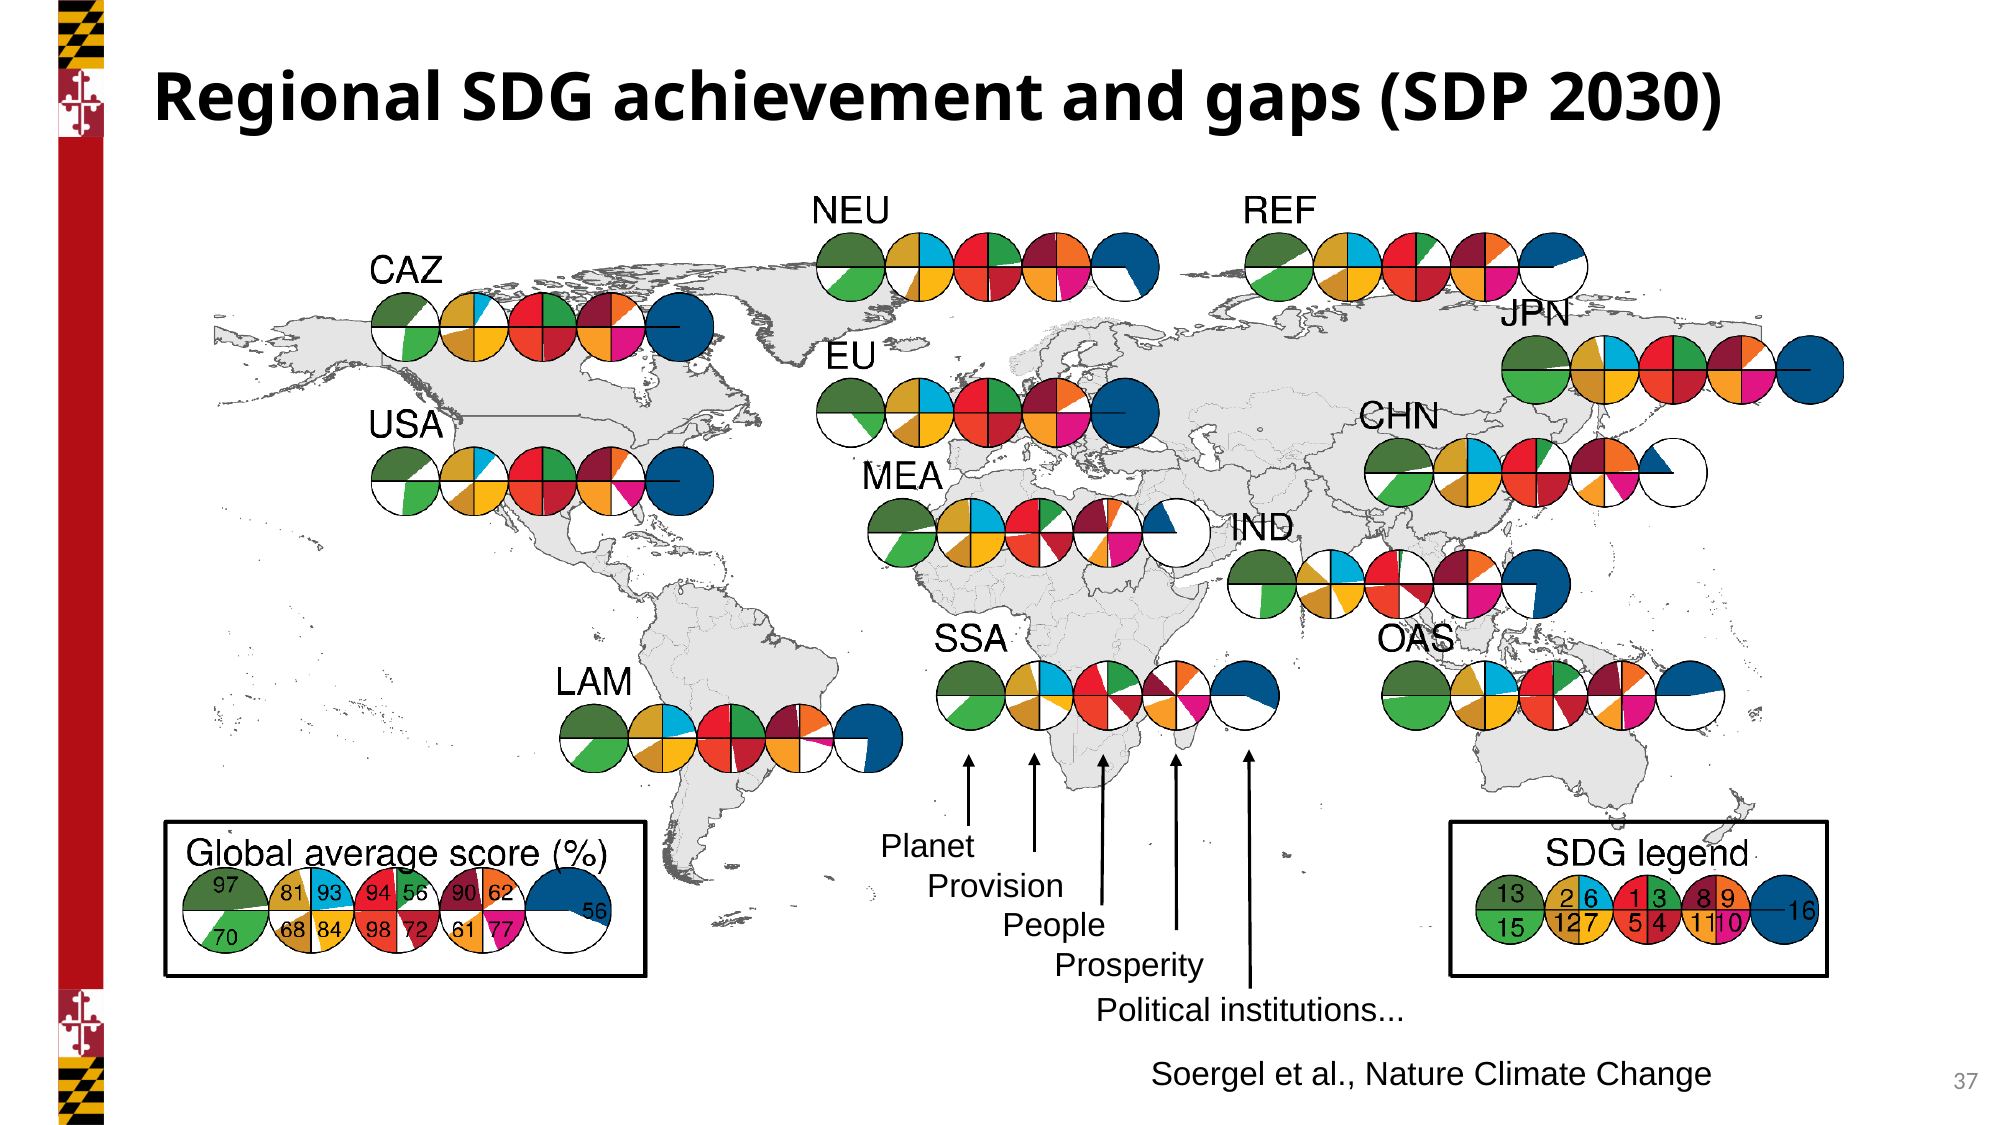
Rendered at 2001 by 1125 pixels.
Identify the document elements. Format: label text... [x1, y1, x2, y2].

title Regional SDG achievement and gaps (SDP 2030) [137, 0, 1863, 203]
picture [59, 990, 104, 1124]
picture [59, 1, 104, 137]
text_box Political institutions... [1075, 1001, 1511, 1015]
text_box Soergel et al., Nature Climate Change [1130, 1032, 2000, 1089]
picture [131, 135, 1845, 993]
